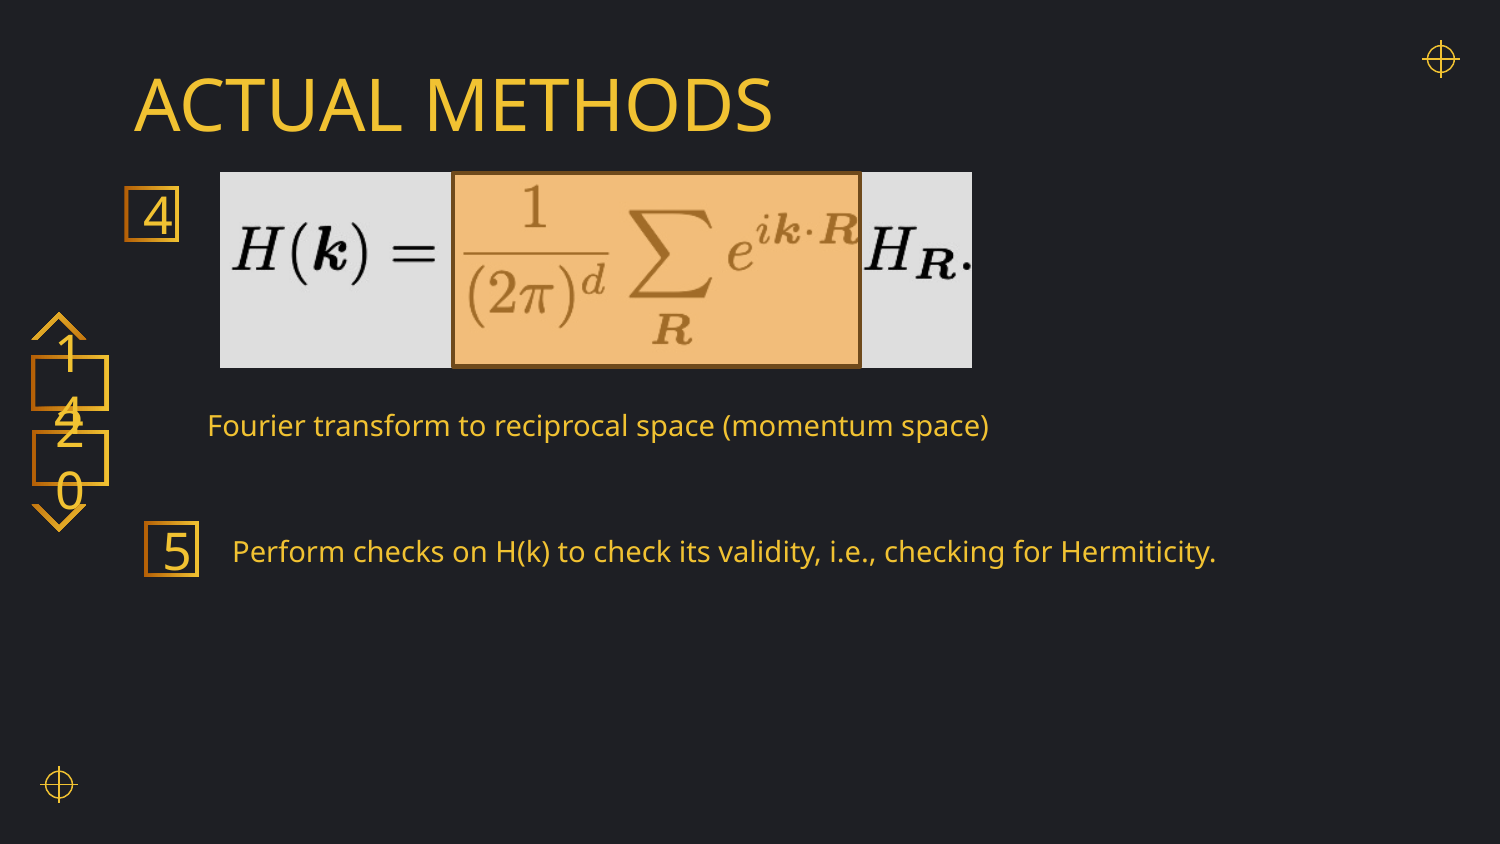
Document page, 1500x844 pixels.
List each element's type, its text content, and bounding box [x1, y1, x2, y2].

text_box 4 [124, 185, 180, 243]
text_box [31, 504, 87, 532]
text_box 20 [31, 429, 109, 486]
text_box [31, 312, 87, 340]
title ACTUAL METHODS [119, 32, 1180, 173]
subtitle Fourier transform to reciprocal space (momentum space) [191, 392, 1452, 458]
text_box 5 [143, 521, 199, 578]
picture [220, 172, 972, 368]
text_box 14 [31, 354, 109, 411]
